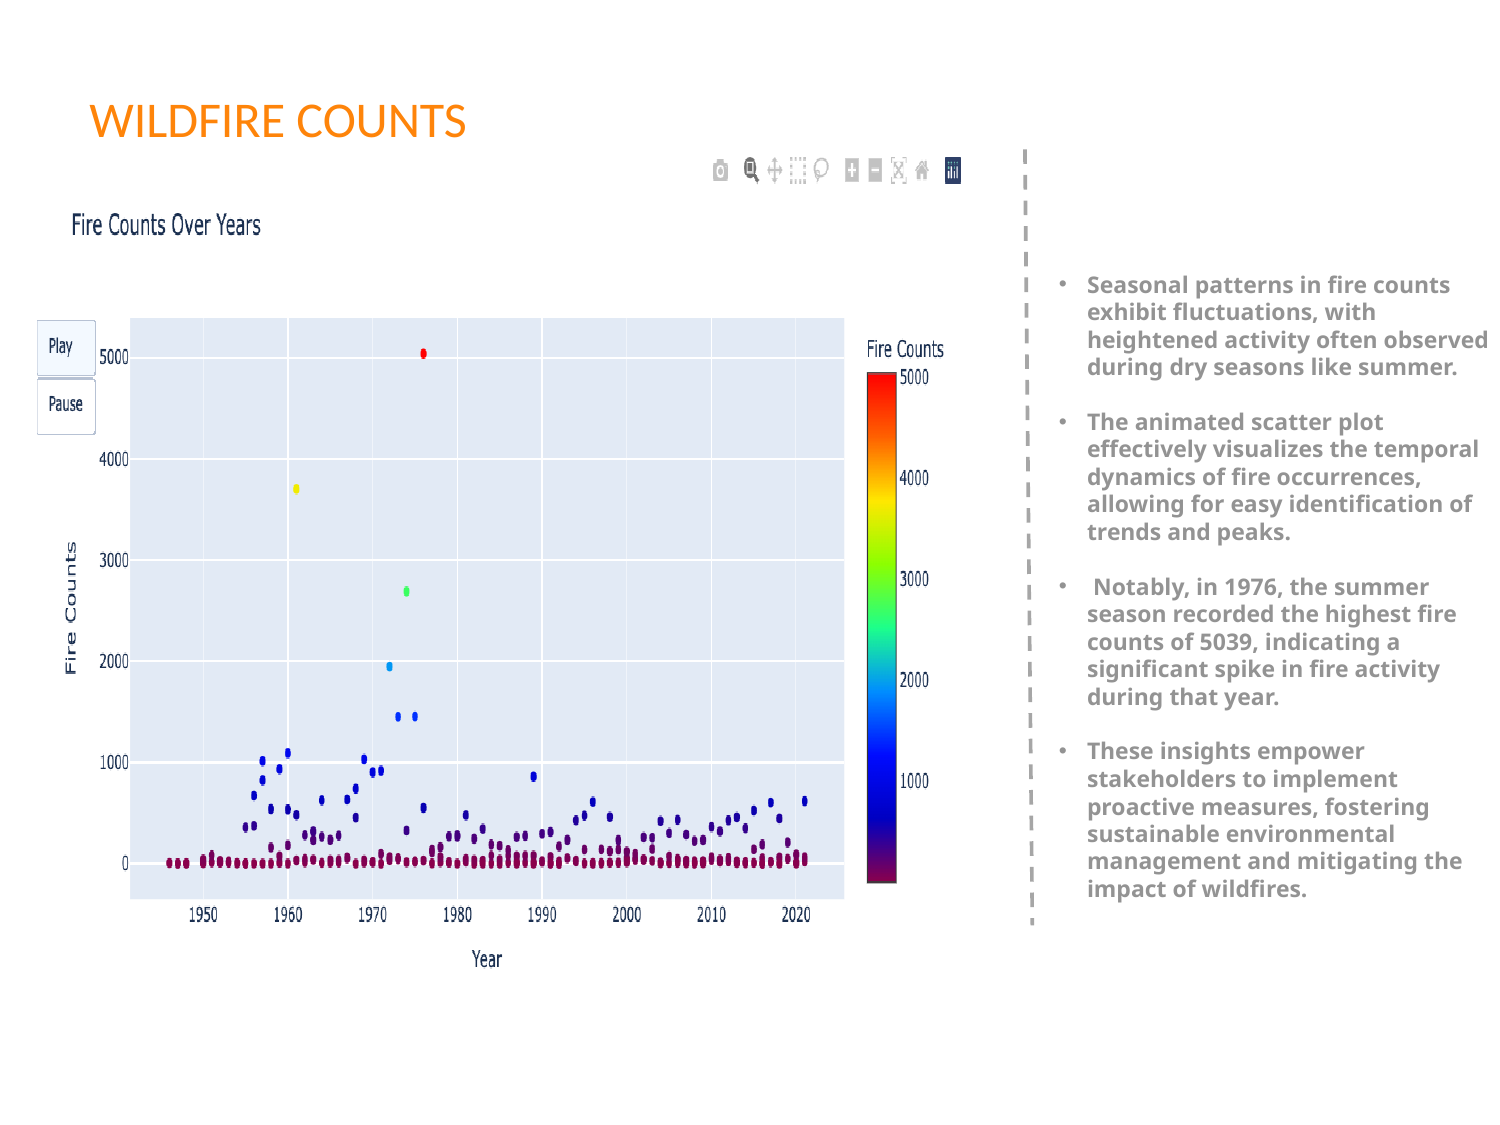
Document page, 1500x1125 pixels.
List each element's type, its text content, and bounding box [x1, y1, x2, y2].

text_box Seasonal patterns in fire counts exhibit fluctuations, with heightened activity often observed during dry seasons like summer. The animated scatter plot effectively visualizes the temporal dynamics of fire occurrences, allowing for easy identification of trends and peaks. Notably, in 1976, the summer season recorded the highest fire counts of 5039, indicating a significant spike in fire activity during that year. These insights empower stakeholders to implement proactive measures, fostering sustainable environmental management and mitigating the impact of wildfires. [1059, 270, 1500, 972]
picture [24, 149, 976, 976]
text_box WILDFIRE COUNTS [78, 36, 1422, 207]
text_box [1024, 149, 1033, 926]
